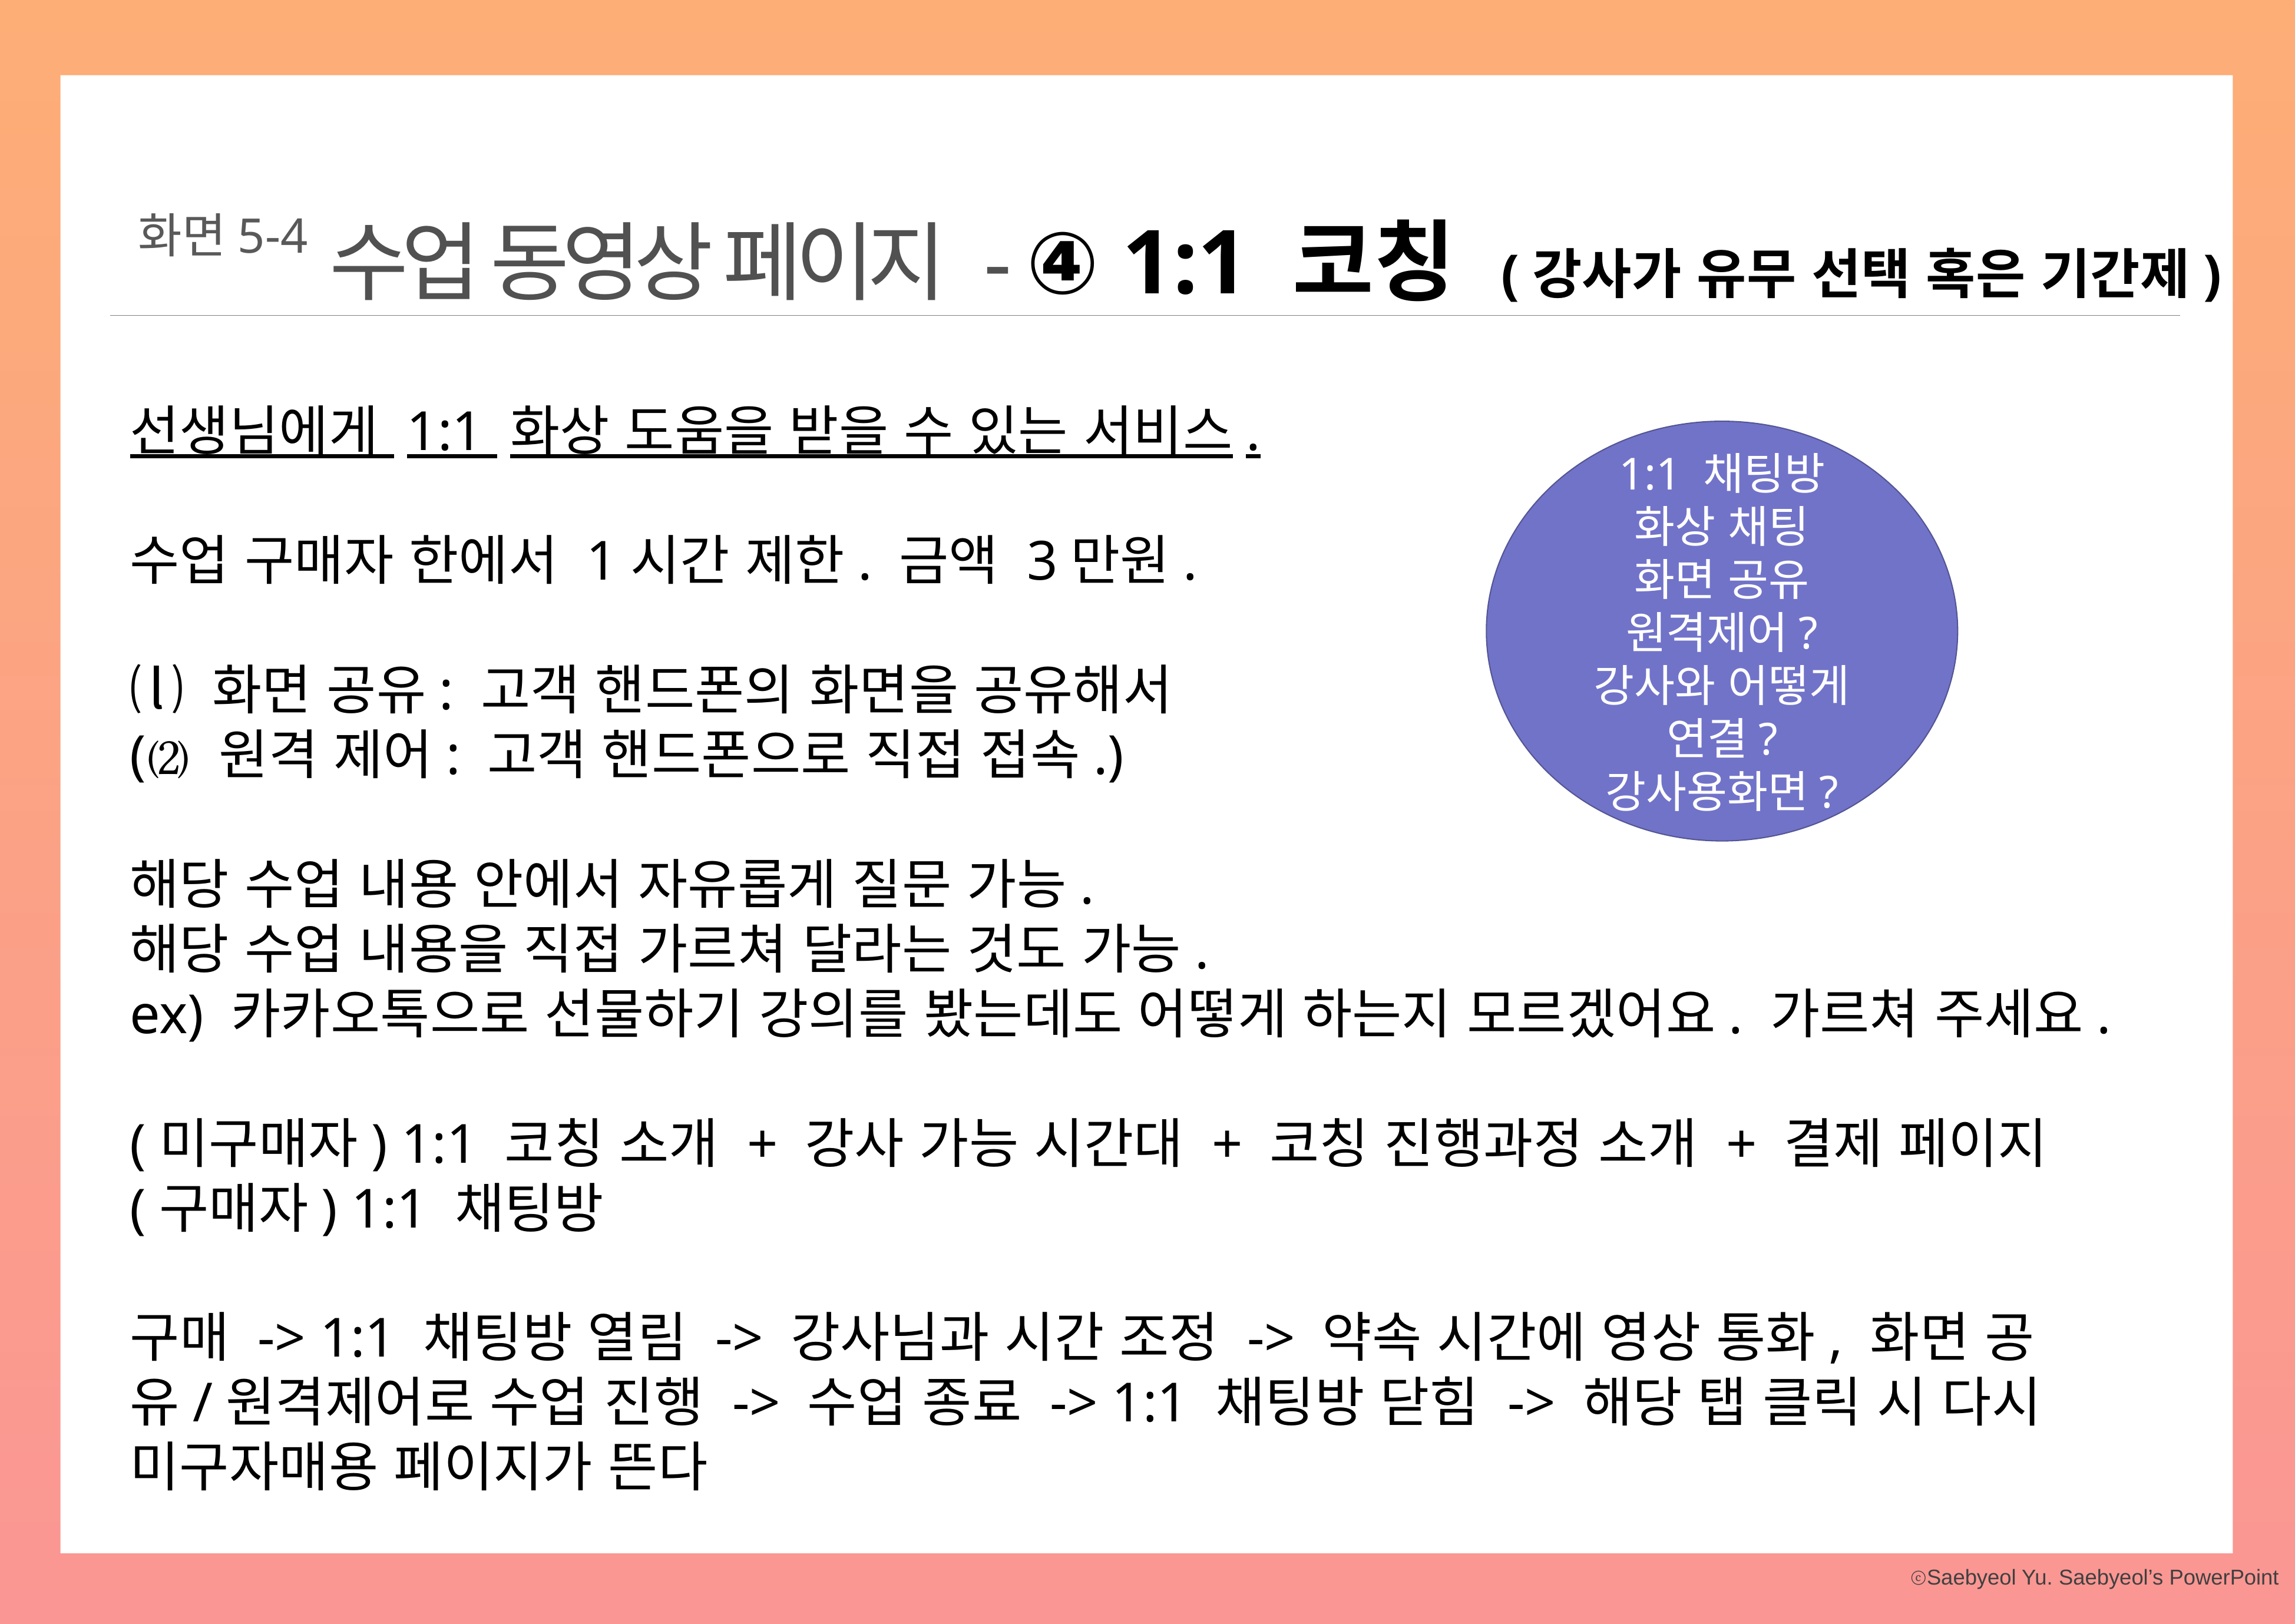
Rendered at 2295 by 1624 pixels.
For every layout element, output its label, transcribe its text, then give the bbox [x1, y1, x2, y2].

text_box 수업 동영상 페이지 - ④ 1:1 코칭 (강사가 유무 선택 혹은 기간제) [321, 201, 2231, 419]
text_box 선생님에게 1:1 화상 도움을 받을 수 있는 서비스. 수업 구매자 한에서 1시간 제한. 금액 3만원. ⒧ 화면 공유: 고객 핸드폰의 화면을 공유해서 (⑵ 원격 제어: 고객 핸드폰으로 직접 접속.) 해당 수업 내용 안에서 자유롭게 질문 가능. 해당 수업 내용을 직접 가르쳐 달라는 것도 가능. ex) 카카오톡으로 선물하기 강의를 봤는데도 어떻게 하는지 모르겠어요. 가르쳐 주세요. (미구매자) 1:1 코칭 소개 + 강사 가능 시간대 + 코칭 진행과정 소개 + 결제 페이지 (구매자) 1:1 채팅방 구매 -> 1:1 채팅방 열림 -> 강사님과 시간 조정 -> 약속 시간에 영상 통화, 화면 공유/원격제어로 수업 진행 -> 수업 종료 -> 1:1 채팅방 닫힘 -> 해당 탭 클릭 시 다시 미구자매용 페이지가 뜬다 [121, 392, 2174, 1502]
text_box 1:1 채팅방 화상 채팅 화면 공유 원격제어? 강사와 어떻게 연결? 강사용화면? [1486, 421, 1959, 842]
text_box 화면5-4 [130, 201, 317, 267]
